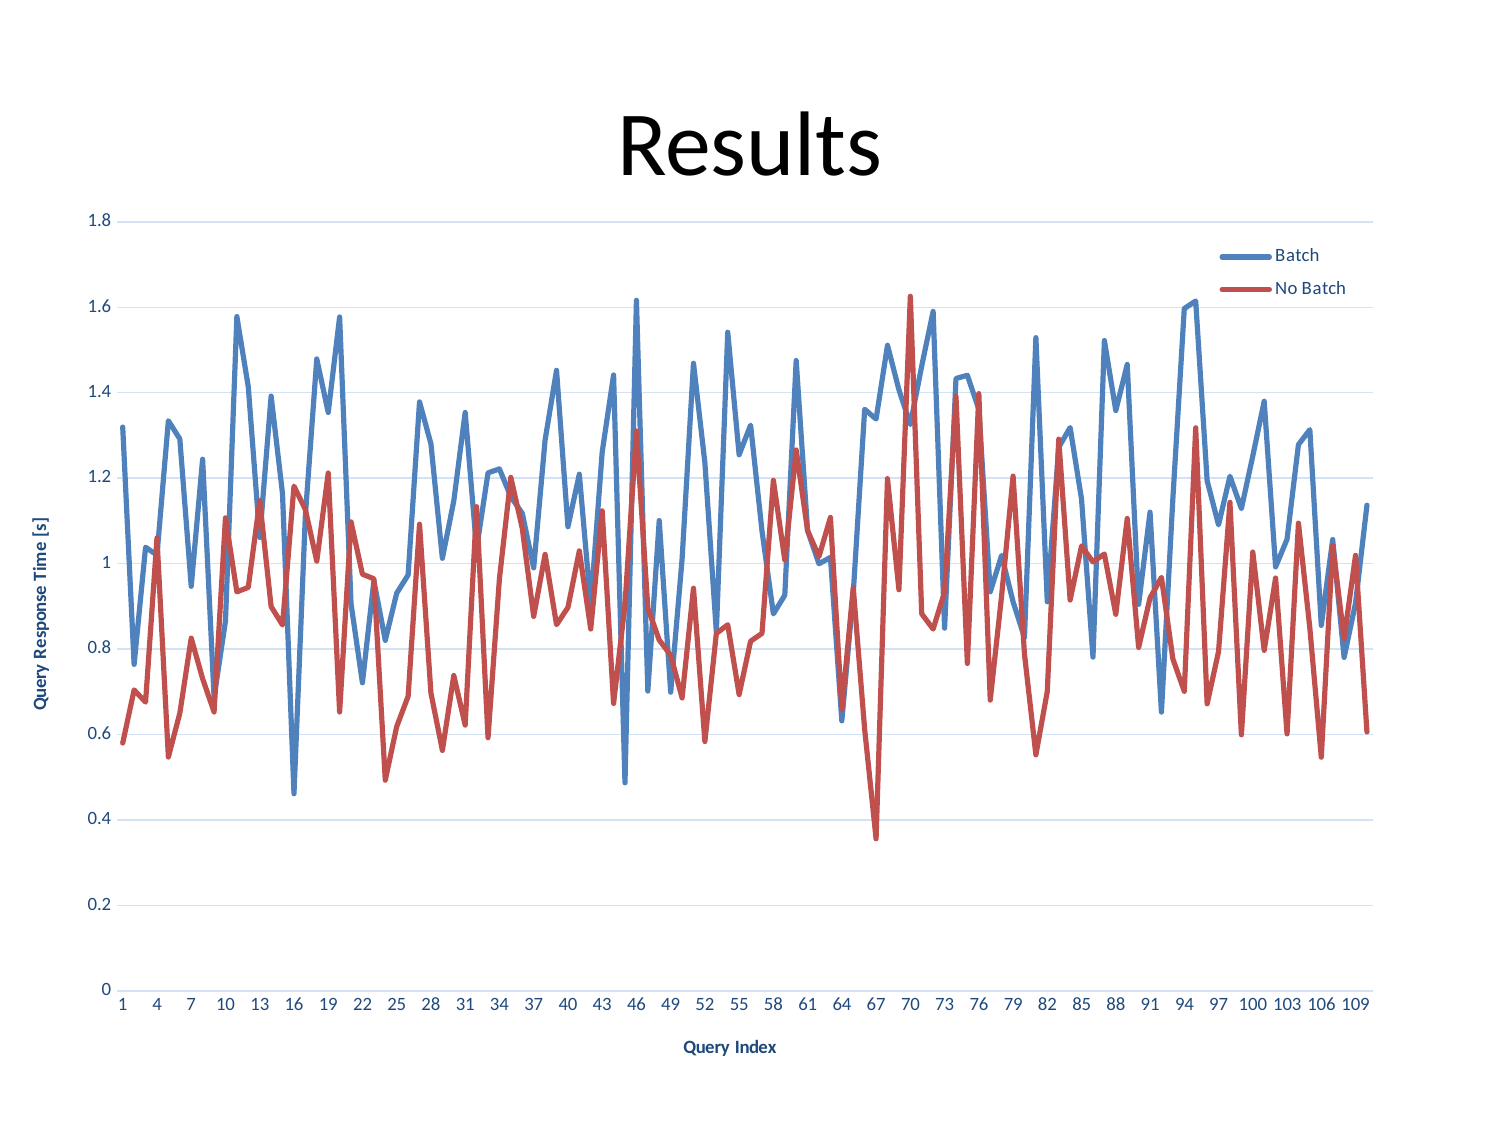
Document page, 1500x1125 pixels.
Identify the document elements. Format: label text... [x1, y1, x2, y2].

chart [0, 194, 1500, 1089]
title Results [75, 45, 1425, 192]
